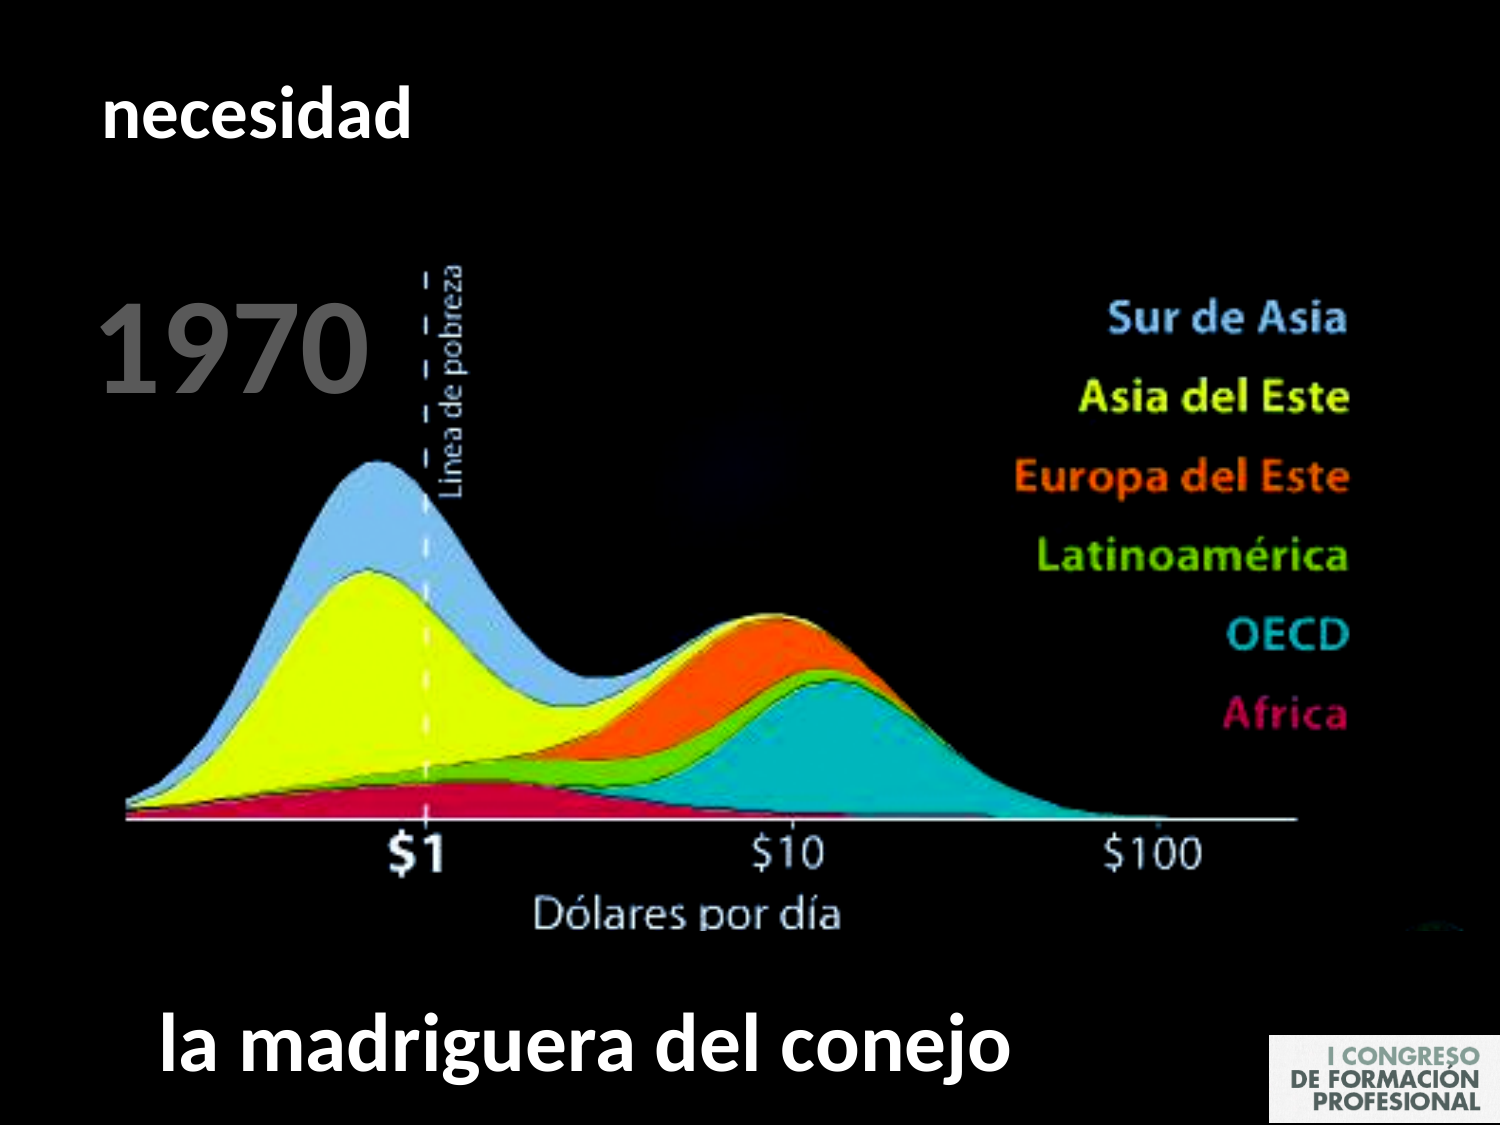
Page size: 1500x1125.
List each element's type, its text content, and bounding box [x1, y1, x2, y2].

text_box necesidad [86, 56, 430, 162]
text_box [10, 248, 1478, 931]
text_box la madriguera del conejo [143, 980, 1029, 1095]
picture [1269, 1034, 1500, 1123]
